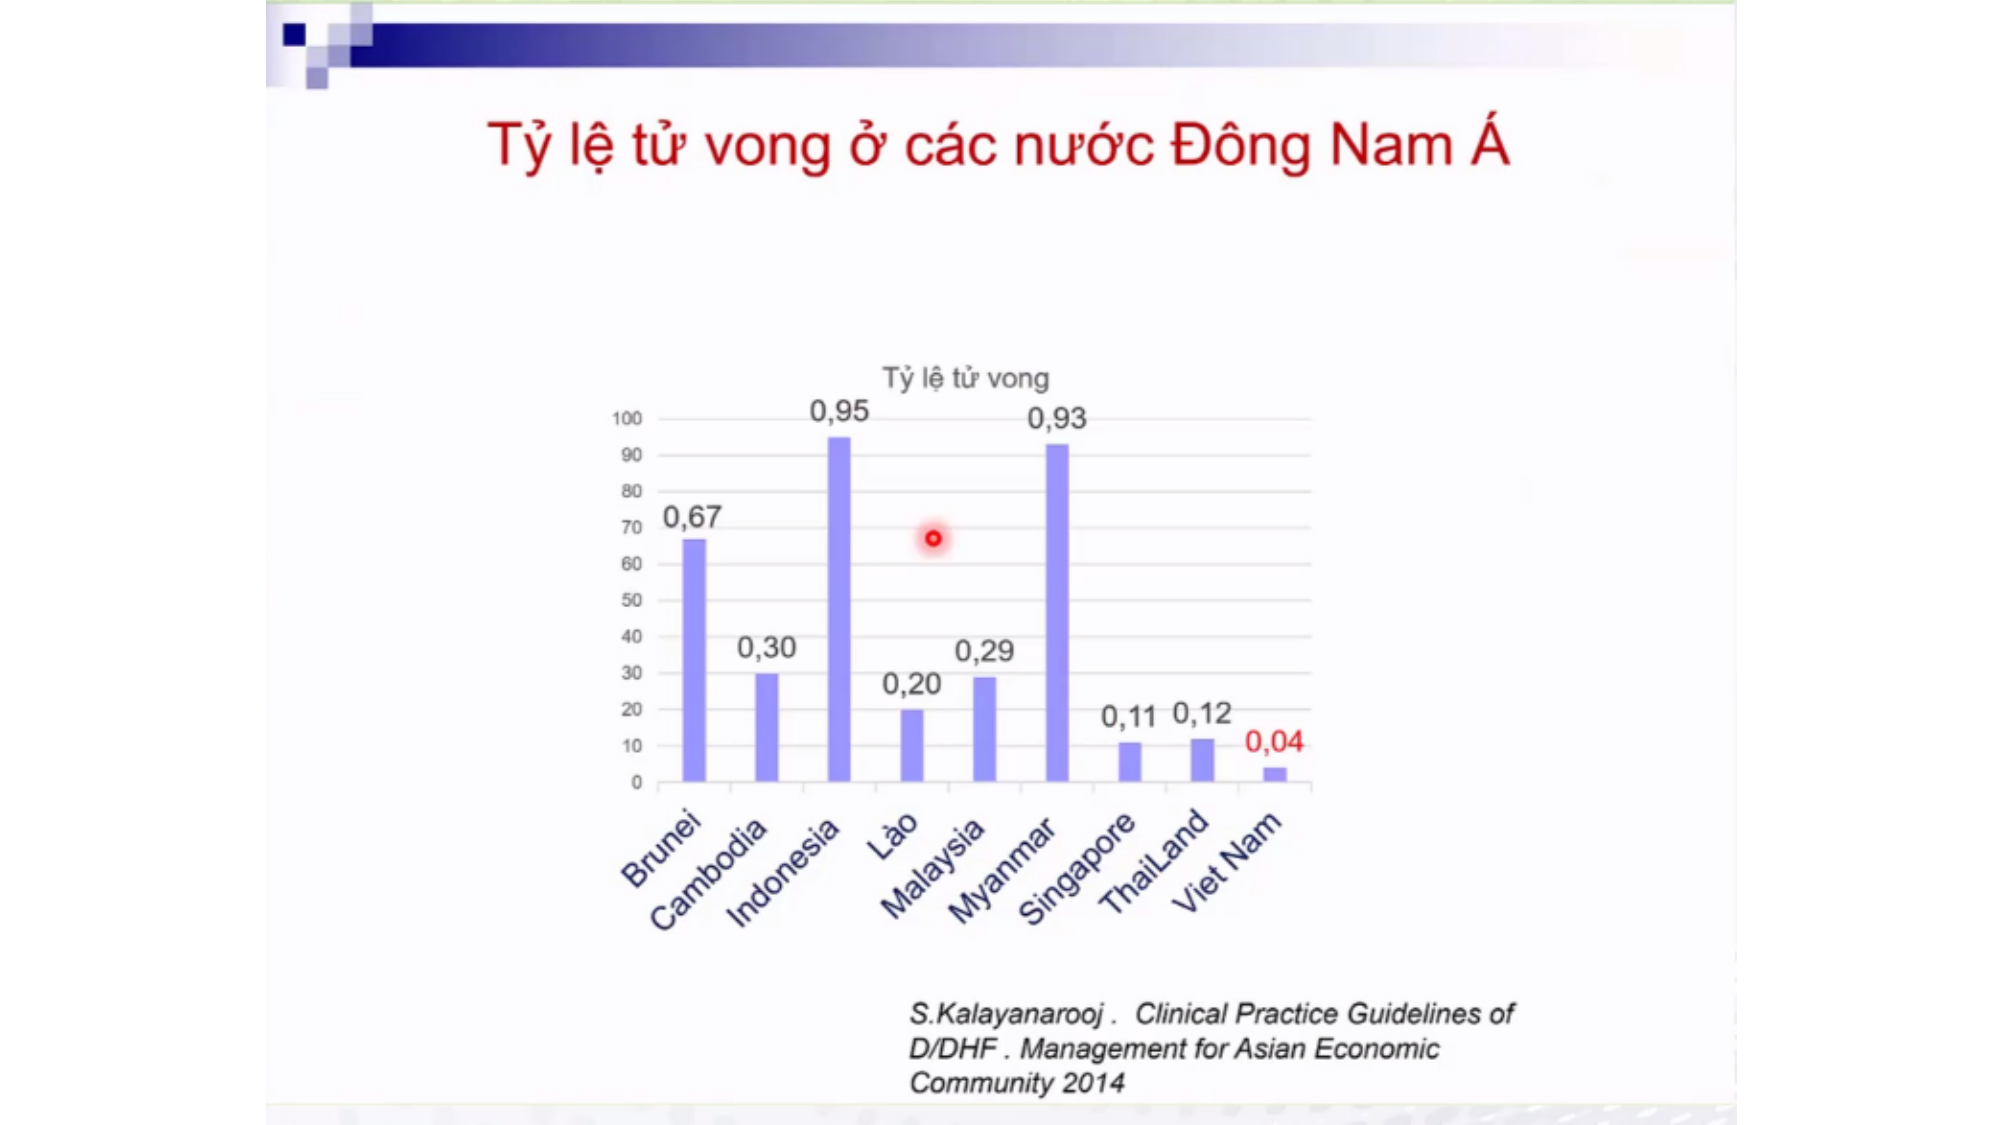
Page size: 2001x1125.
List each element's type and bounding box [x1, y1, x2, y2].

picture [266, 0, 1737, 1125]
